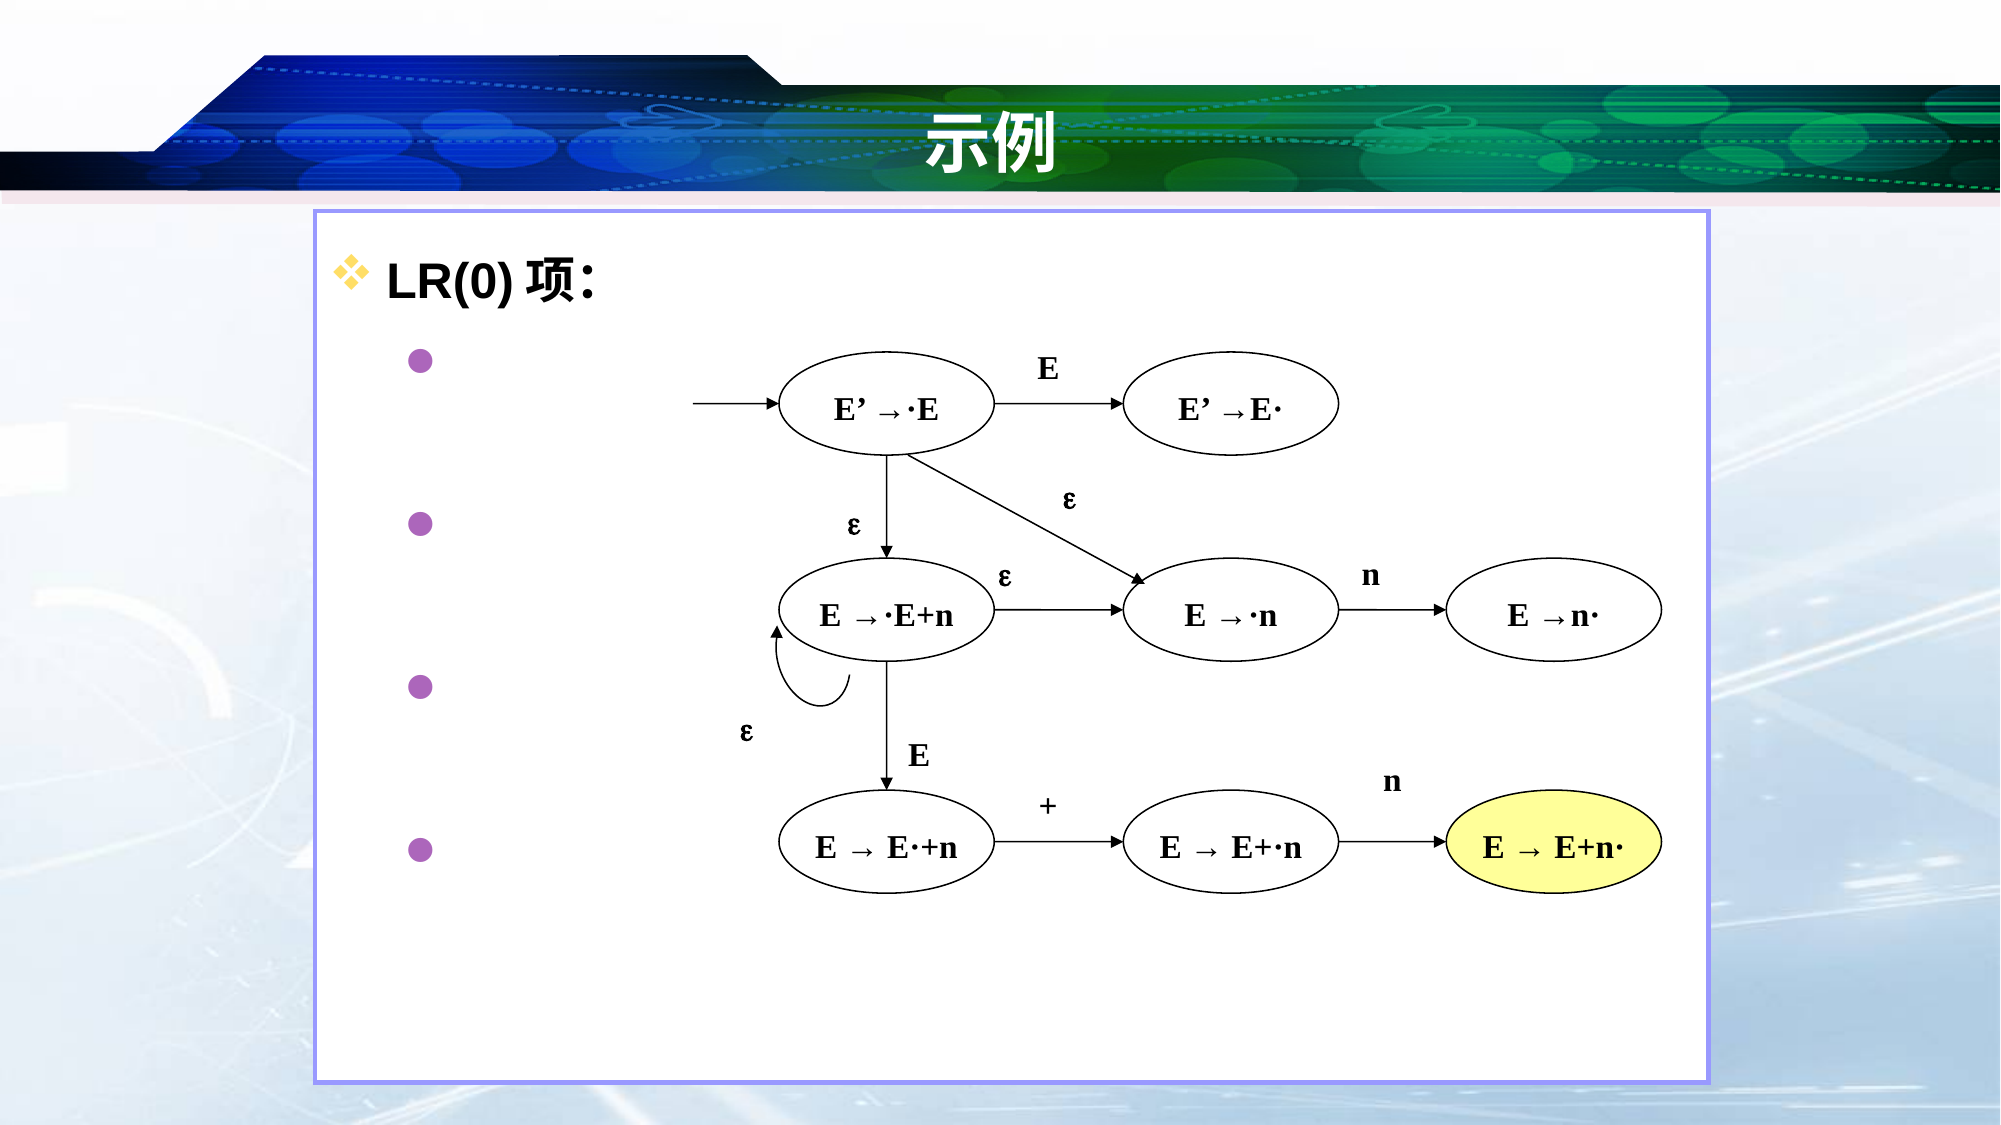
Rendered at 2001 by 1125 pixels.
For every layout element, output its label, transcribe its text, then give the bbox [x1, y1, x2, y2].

text_box E → E+·n [1123, 790, 1339, 894]
text_box [880, 455, 893, 558]
text_box n [1360, 532, 1382, 584]
text_box  [1058, 455, 1081, 507]
text_box E’ →E· [1123, 351, 1339, 456]
text_box E [1037, 326, 1059, 379]
text_box [692, 397, 779, 410]
text_box [1338, 603, 1446, 617]
text_box [994, 835, 1123, 848]
text_box  [843, 480, 865, 533]
text_box E →n· [1446, 558, 1662, 662]
text_box  [735, 687, 758, 739]
text_box E → E·+n [778, 790, 995, 894]
text_box E’ →·E [779, 351, 995, 456]
text_box [994, 397, 1123, 410]
text_box [908, 454, 1145, 584]
text_box + [1037, 764, 1059, 816]
text_box [880, 661, 893, 791]
text_box E → E+n· [1446, 790, 1662, 894]
text_box [1339, 835, 1446, 848]
text_box E →·E+n [778, 558, 995, 662]
text_box E [908, 712, 930, 765]
text_box E →·n [1123, 558, 1339, 662]
picture [0, 0, 2001, 1125]
text_box n [1381, 738, 1404, 791]
title 示例 [133, 94, 1851, 188]
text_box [778, 616, 845, 708]
text_box  [994, 532, 1016, 584]
text_box [994, 603, 1124, 617]
